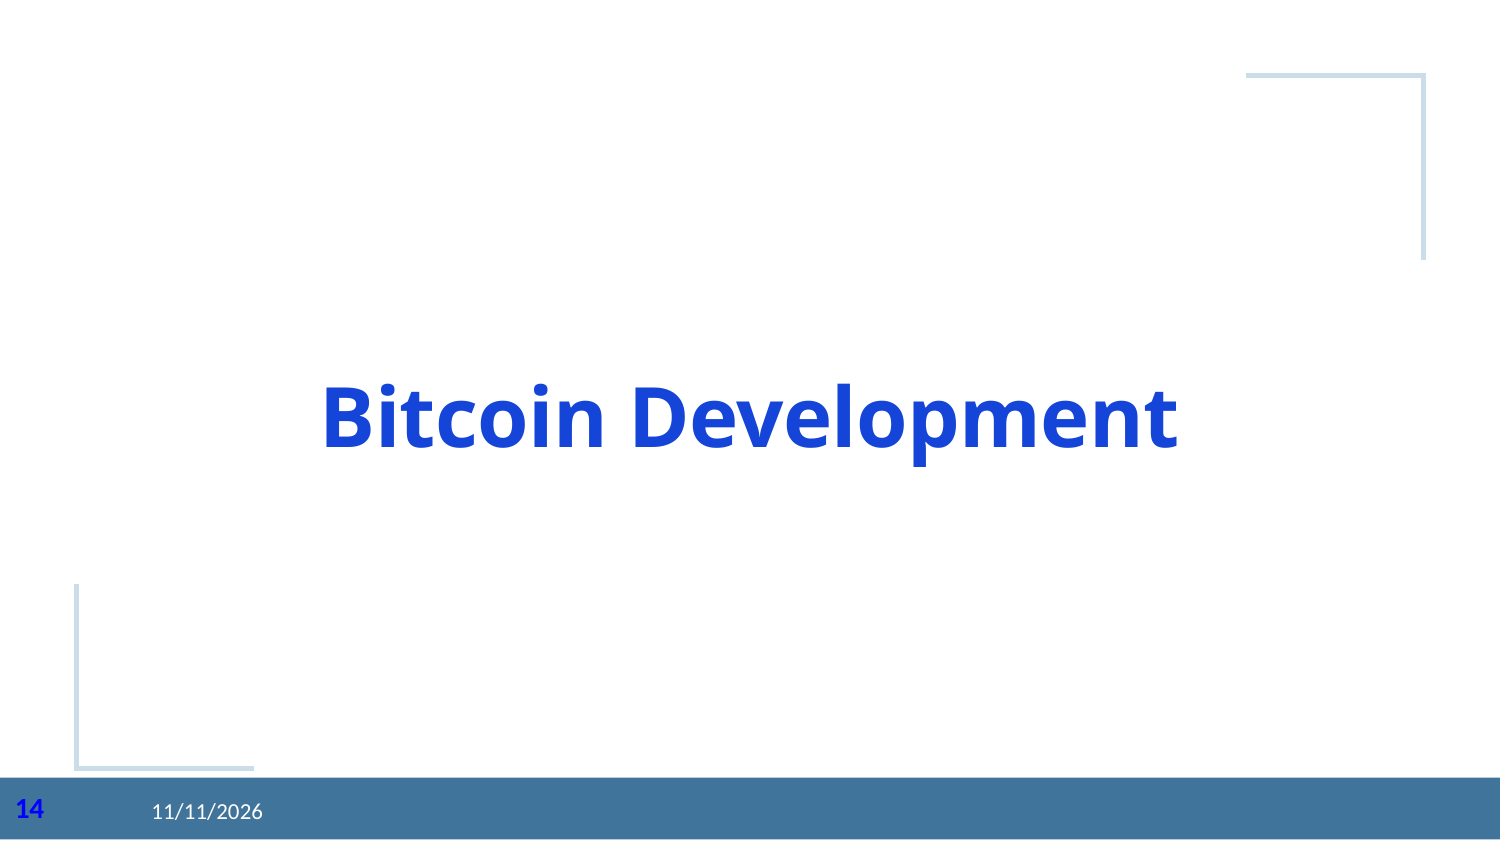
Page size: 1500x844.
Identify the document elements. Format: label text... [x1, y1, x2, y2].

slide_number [136, 787, 441, 833]
title Bitcoin Development [126, 296, 1374, 548]
